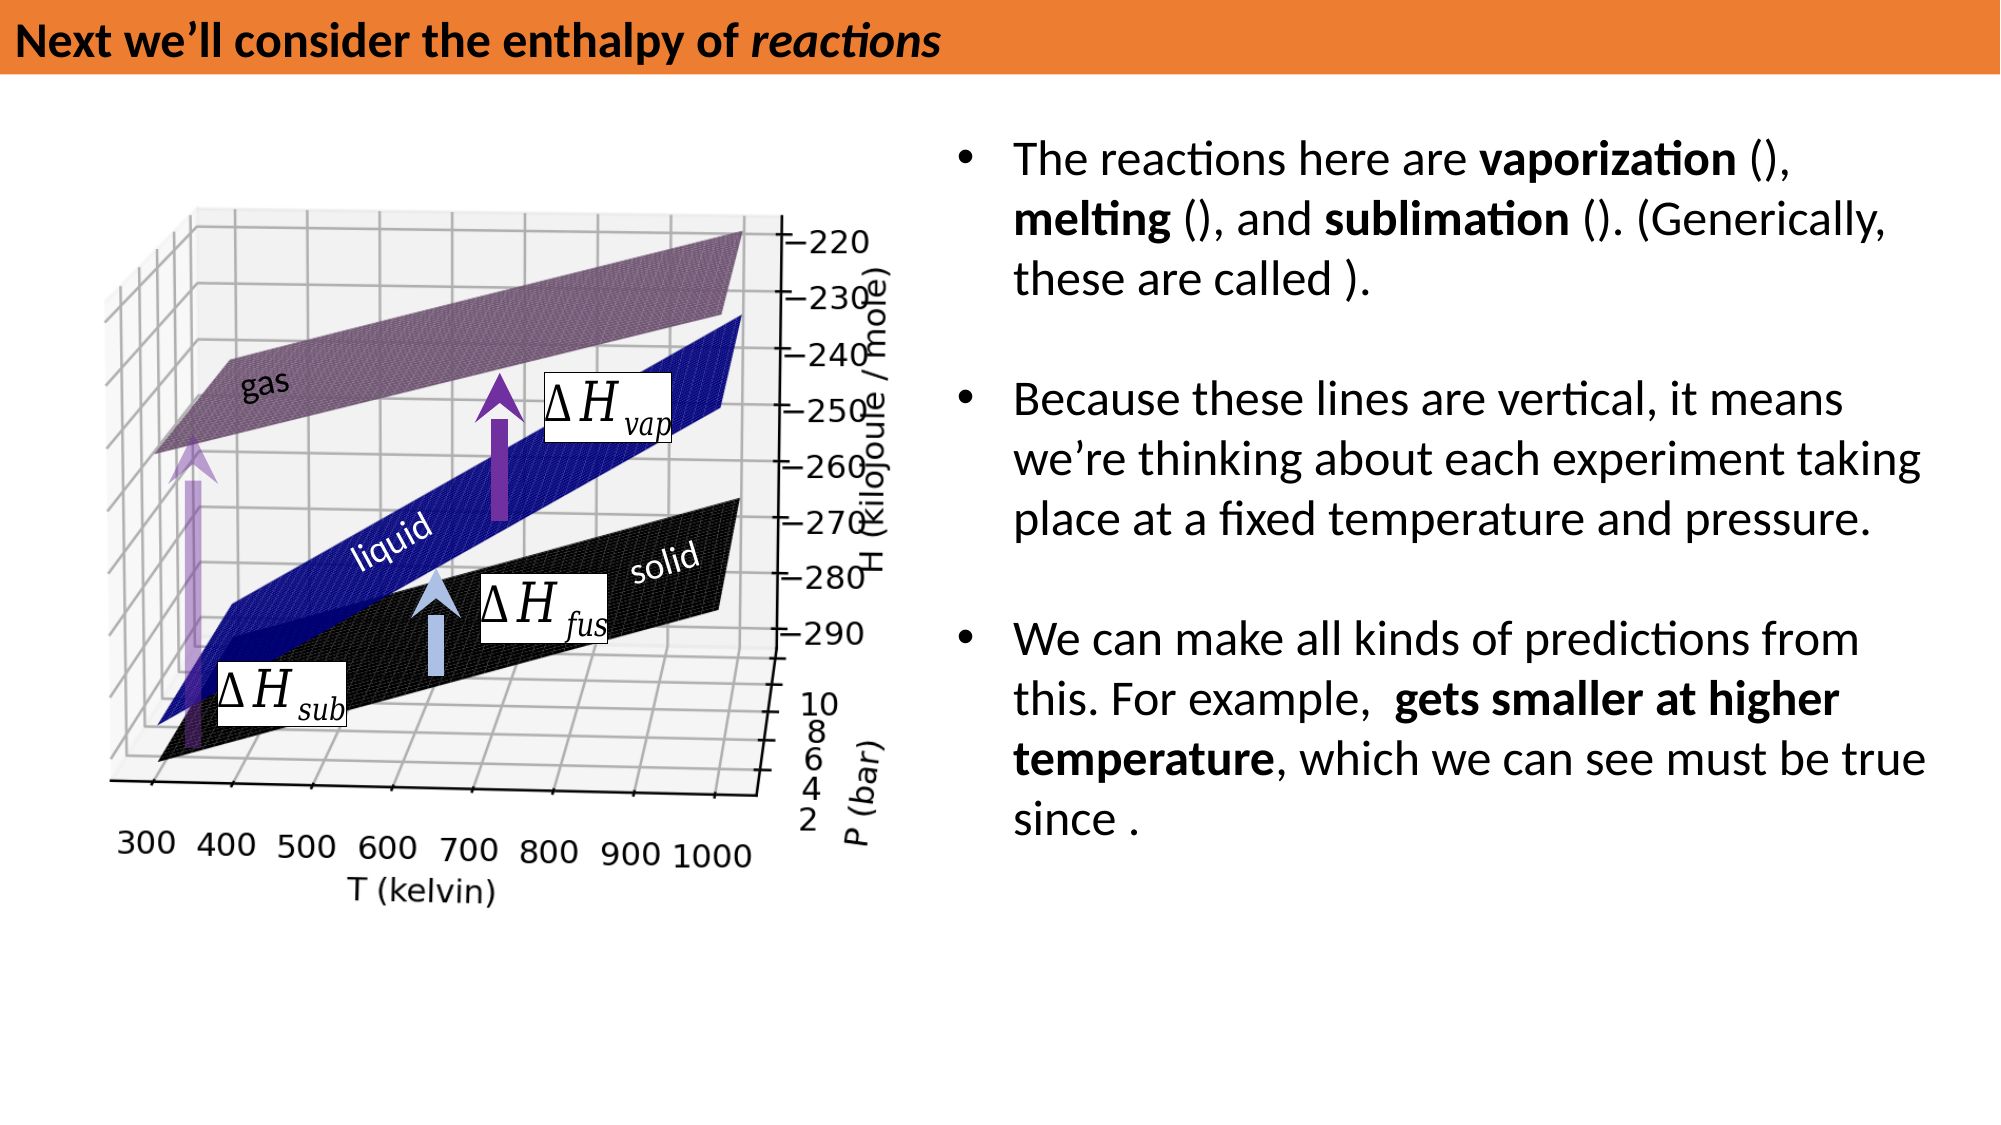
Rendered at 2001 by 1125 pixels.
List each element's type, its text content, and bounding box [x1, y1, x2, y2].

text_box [39, 153, 933, 915]
text_box Next we’ll consider the enthalpy of reactions [0, 0, 2000, 75]
